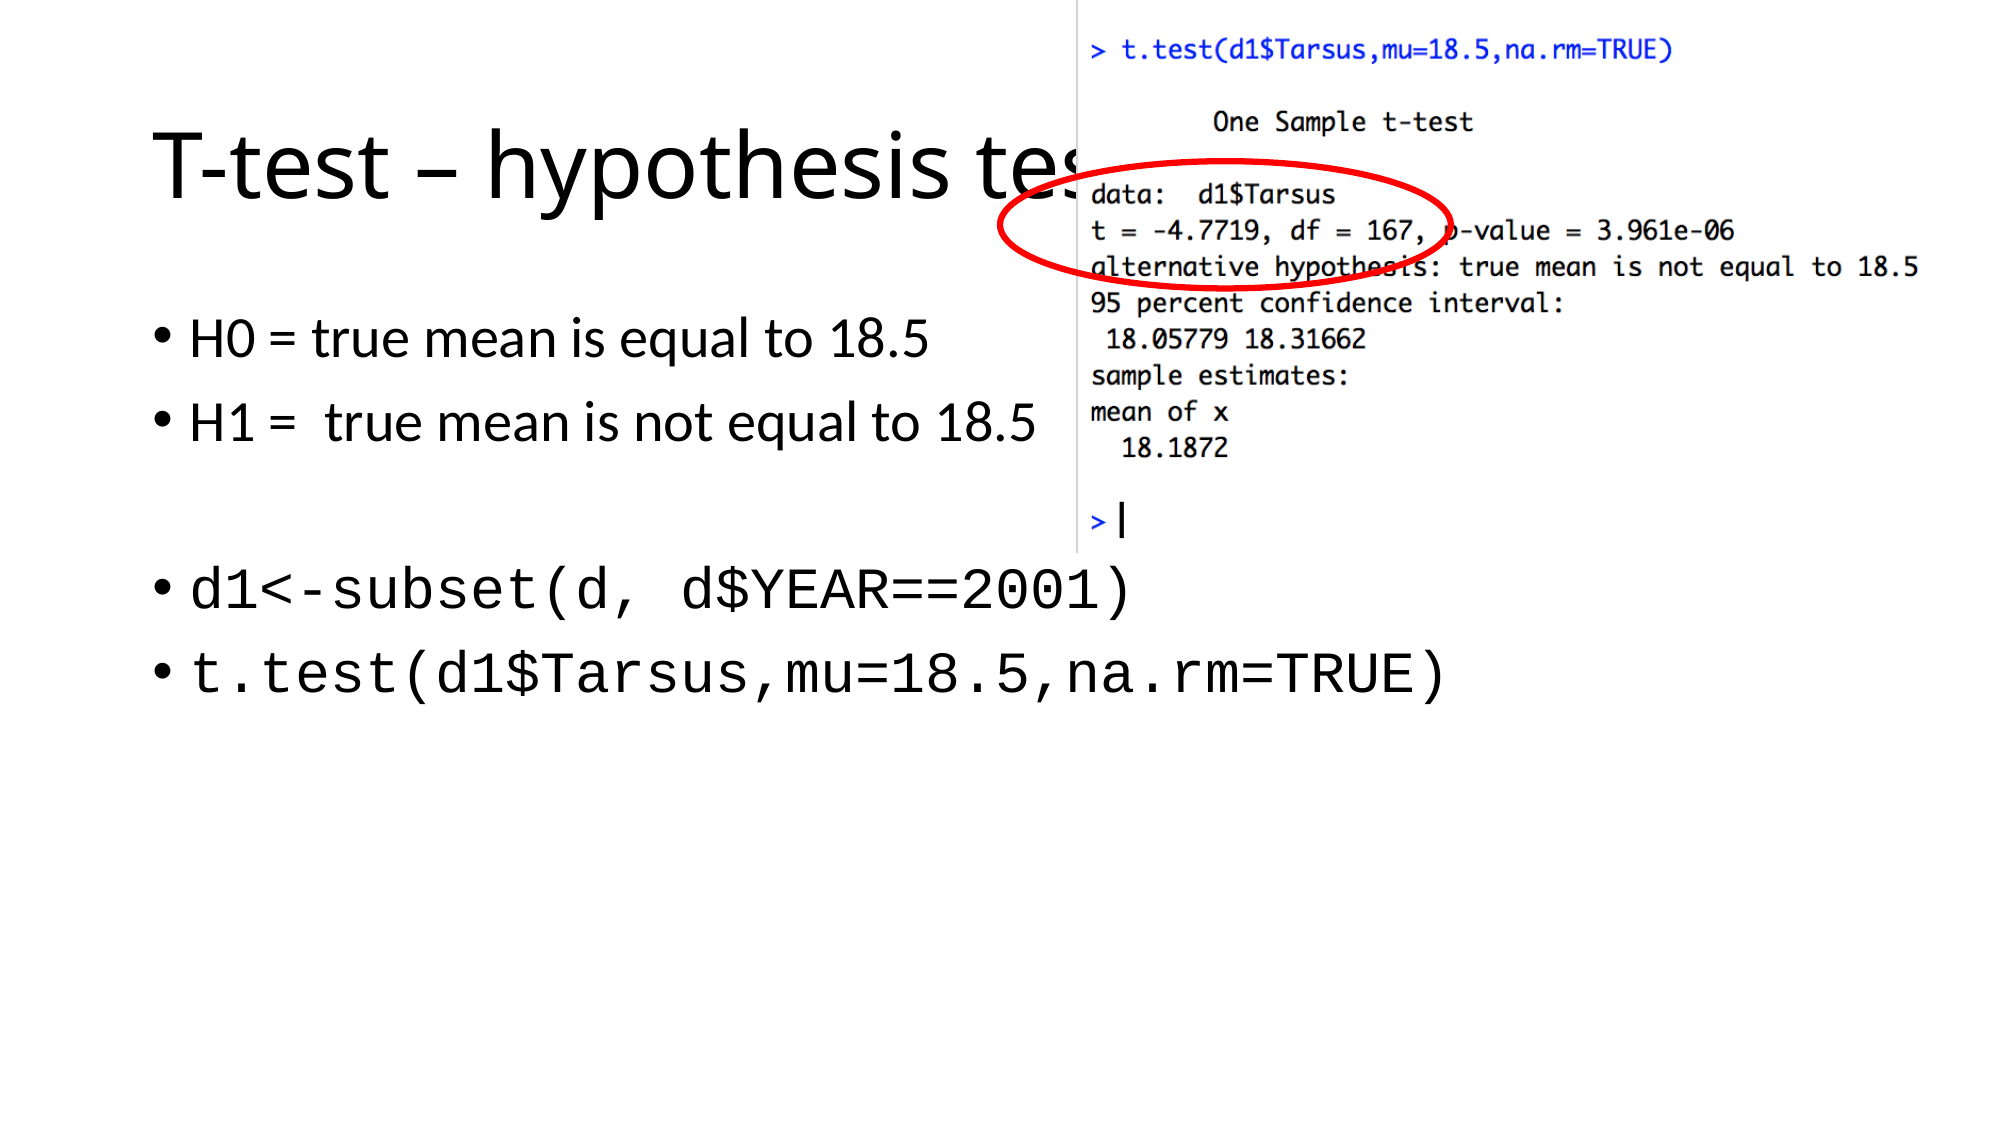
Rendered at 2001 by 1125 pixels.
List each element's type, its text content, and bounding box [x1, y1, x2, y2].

text_box [998, 176, 1076, 274]
title T-test – hypothesis testing [137, 59, 1076, 278]
list H0 = true mean is equal to 18.5 H1 = true mean is not equal to 18.5 d1<-subset(d, d$YEAR==2001) t.test(d1$Tarsus,mu=18.5,na.rm=TRUE) [137, 299, 1970, 1014]
picture [1076, 0, 2000, 554]
